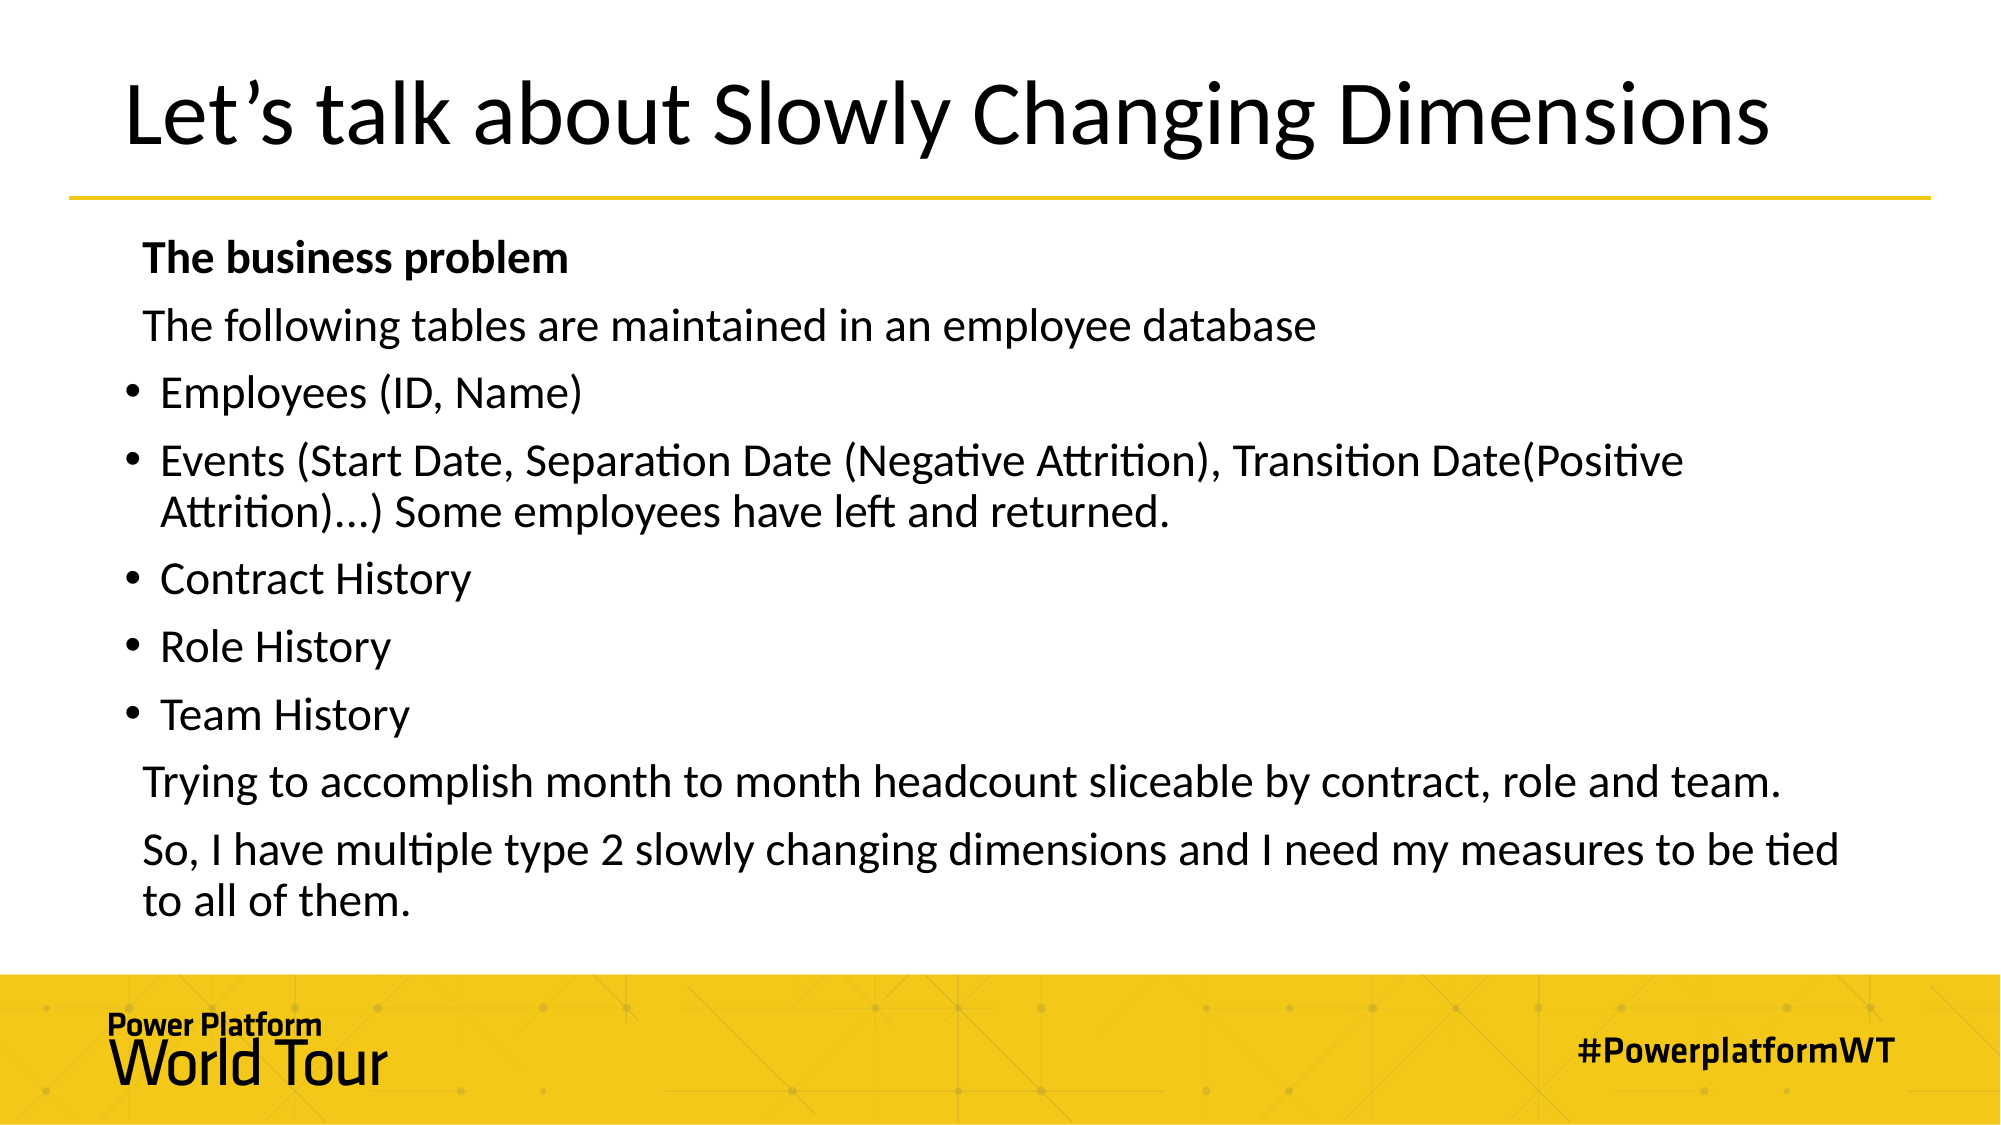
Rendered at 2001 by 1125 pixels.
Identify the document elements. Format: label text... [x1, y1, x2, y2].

picture [0, 0, 2001, 1125]
title Let’s talk about Slowly Changing Dimensions [109, 32, 1893, 199]
list The business problem The following tables are maintained in an employee database Employees (ID, Name) Events (Start Date, Separation Date (Negative Attrition), Transition Date(Positive Attrition)...) Some employees have left and returned. Contract History Role History Team History Trying to accomplish month to month headcount sliceable by contract, role and team. So, I have multiple type 2 slowly changing dimensions and I need my measures to be tied to all of them. [109, 225, 1893, 950]
